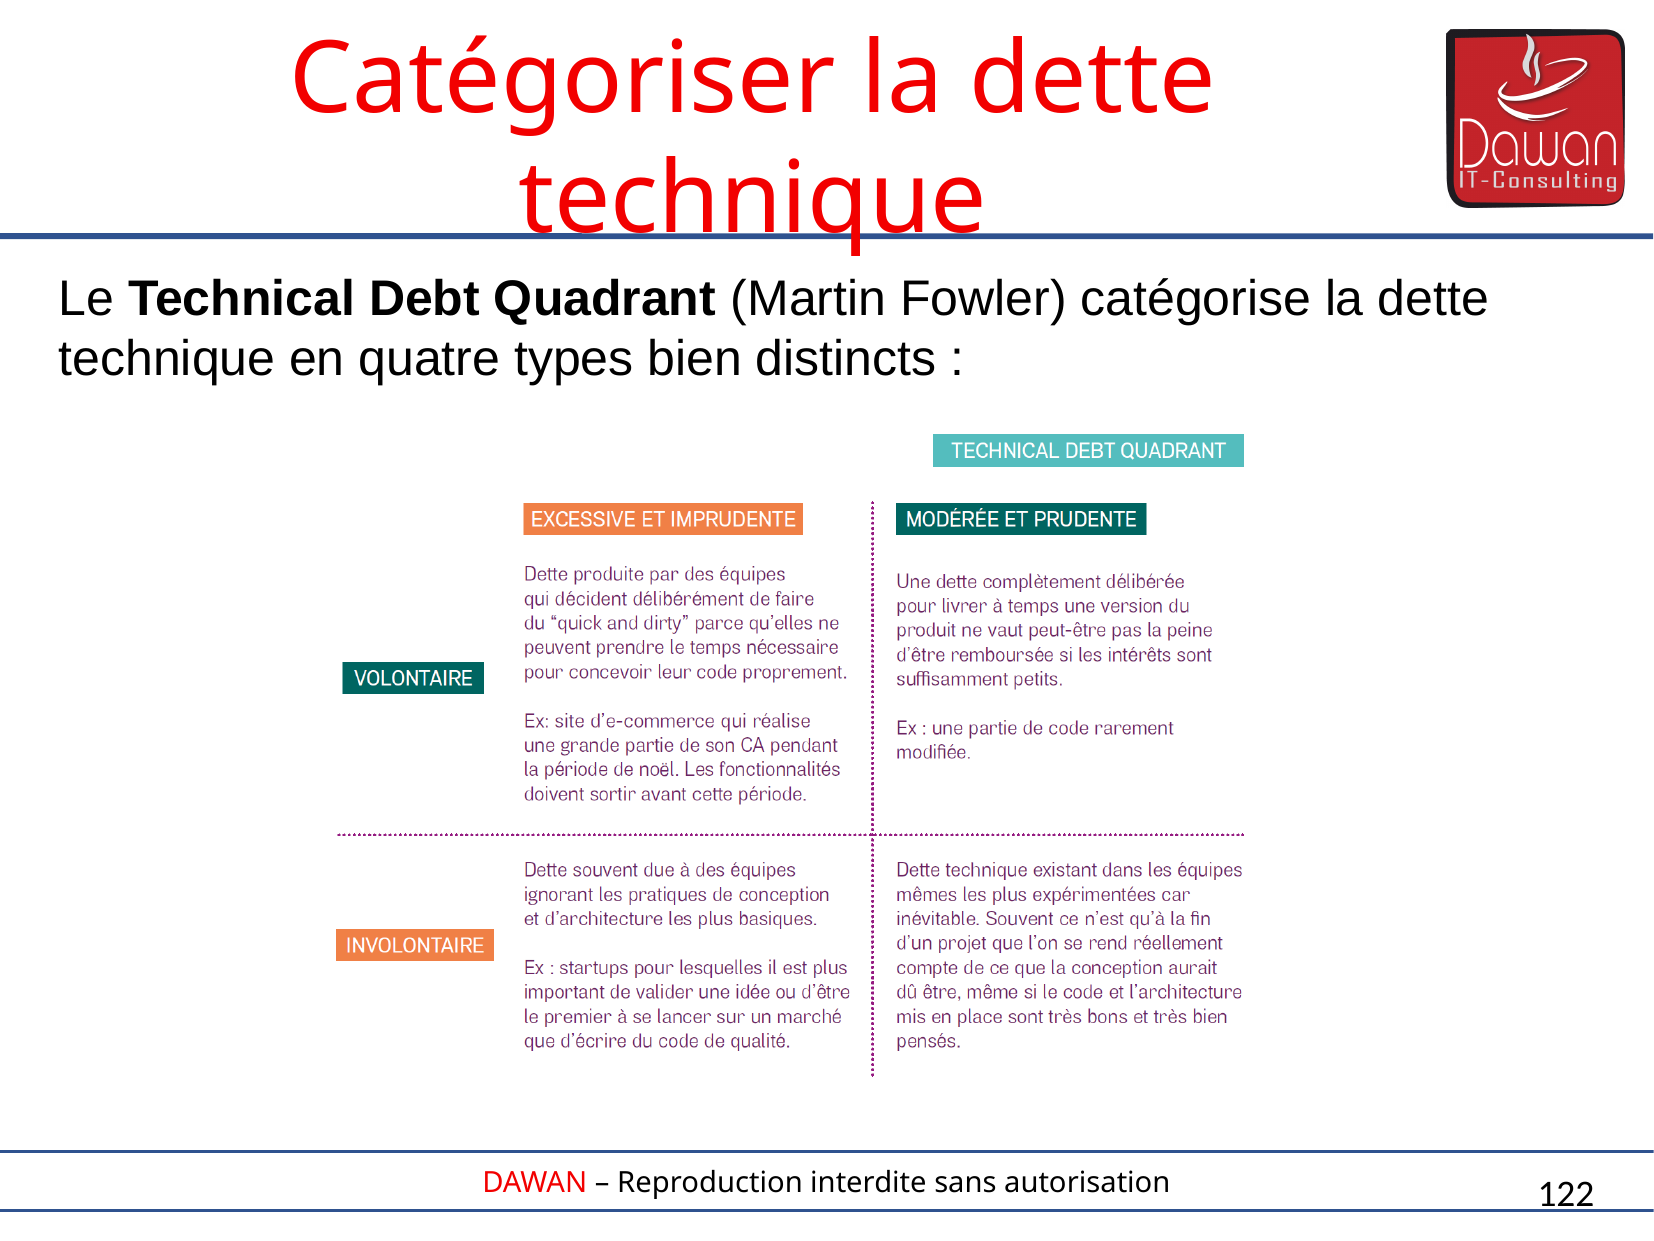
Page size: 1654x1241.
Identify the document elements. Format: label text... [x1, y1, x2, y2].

picture [1447, 29, 1625, 208]
title Catégoriser la dette technique [59, 12, 1447, 253]
list Le Technical Debt Quadrant (Martin Fowler) catégorise la dette technique en quatre types bien distincts : [59, 265, 1595, 971]
picture [327, 427, 1249, 1091]
text_box 122 [1535, 1169, 1595, 1233]
